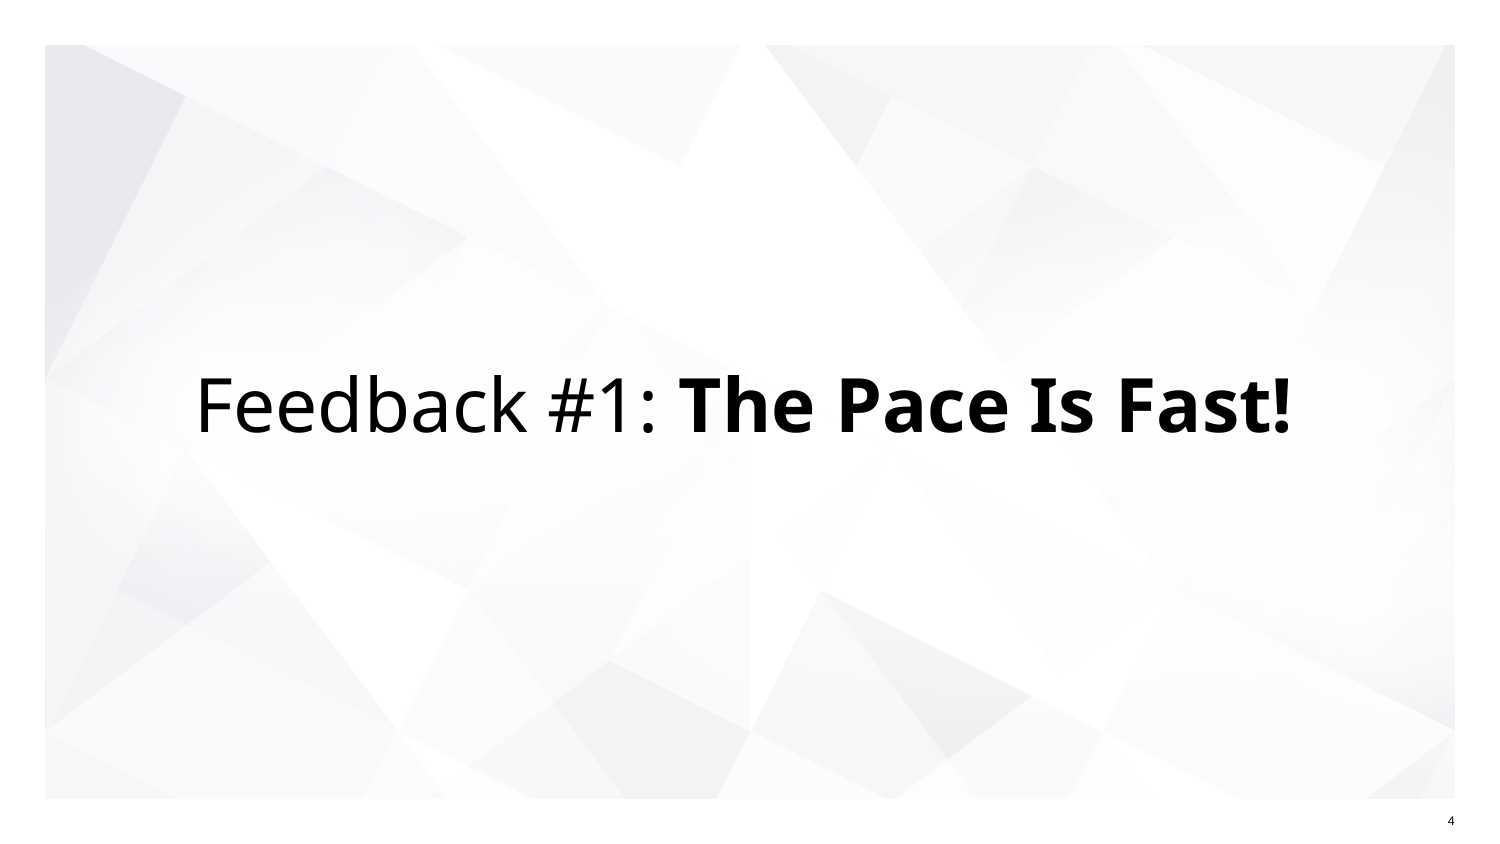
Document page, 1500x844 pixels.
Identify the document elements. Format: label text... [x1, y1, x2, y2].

picture [45, 45, 1455, 799]
slide_number 4 [1412, 813, 1455, 831]
title Feedback #1: The Pace Is Fast! [38, 342, 1449, 473]
